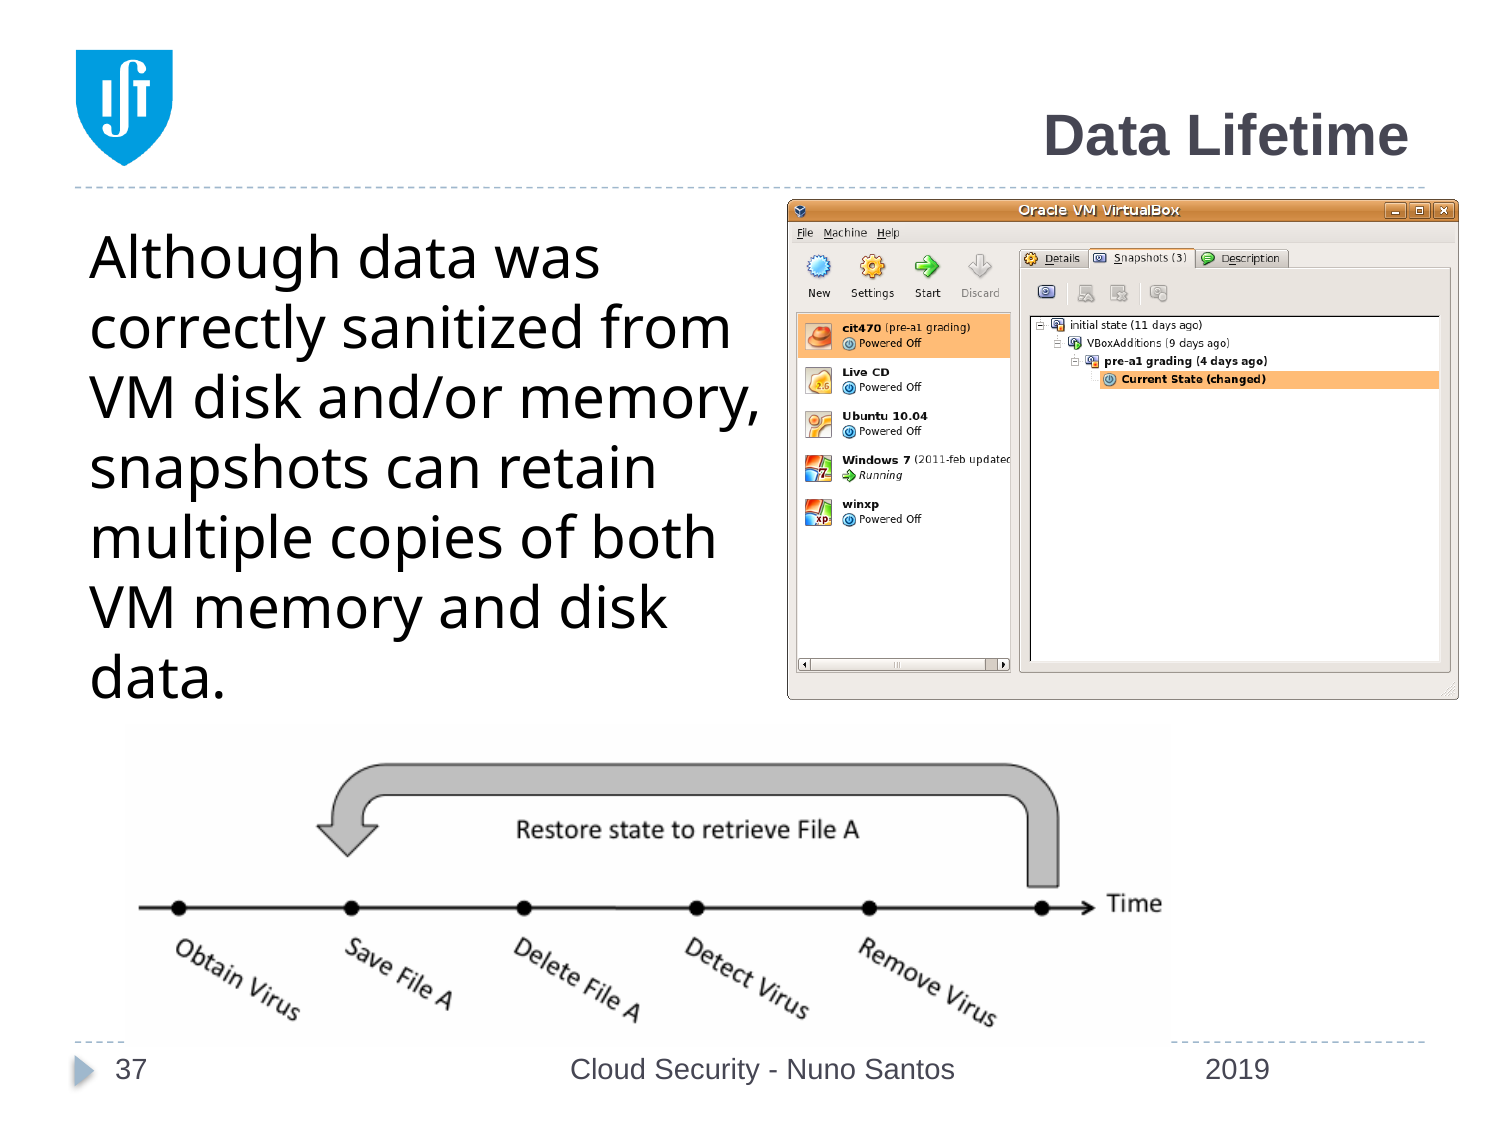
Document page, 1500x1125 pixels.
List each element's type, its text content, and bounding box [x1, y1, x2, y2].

picture [124, 724, 1171, 1048]
footer Cloud Security - Nuno Santos [475, 1060, 1051, 1103]
picture [68, 42, 180, 175]
slide_number 2019 [1051, 1042, 1426, 1103]
title Data Lifetime [200, 24, 1425, 175]
slide_number 37 [100, 1042, 426, 1103]
list Although data was correctly sanitized from VM disk and/or memory, snapshots can retain multiple copies of both VM memory and disk data. [75, 212, 788, 1005]
picture [787, 199, 1459, 701]
